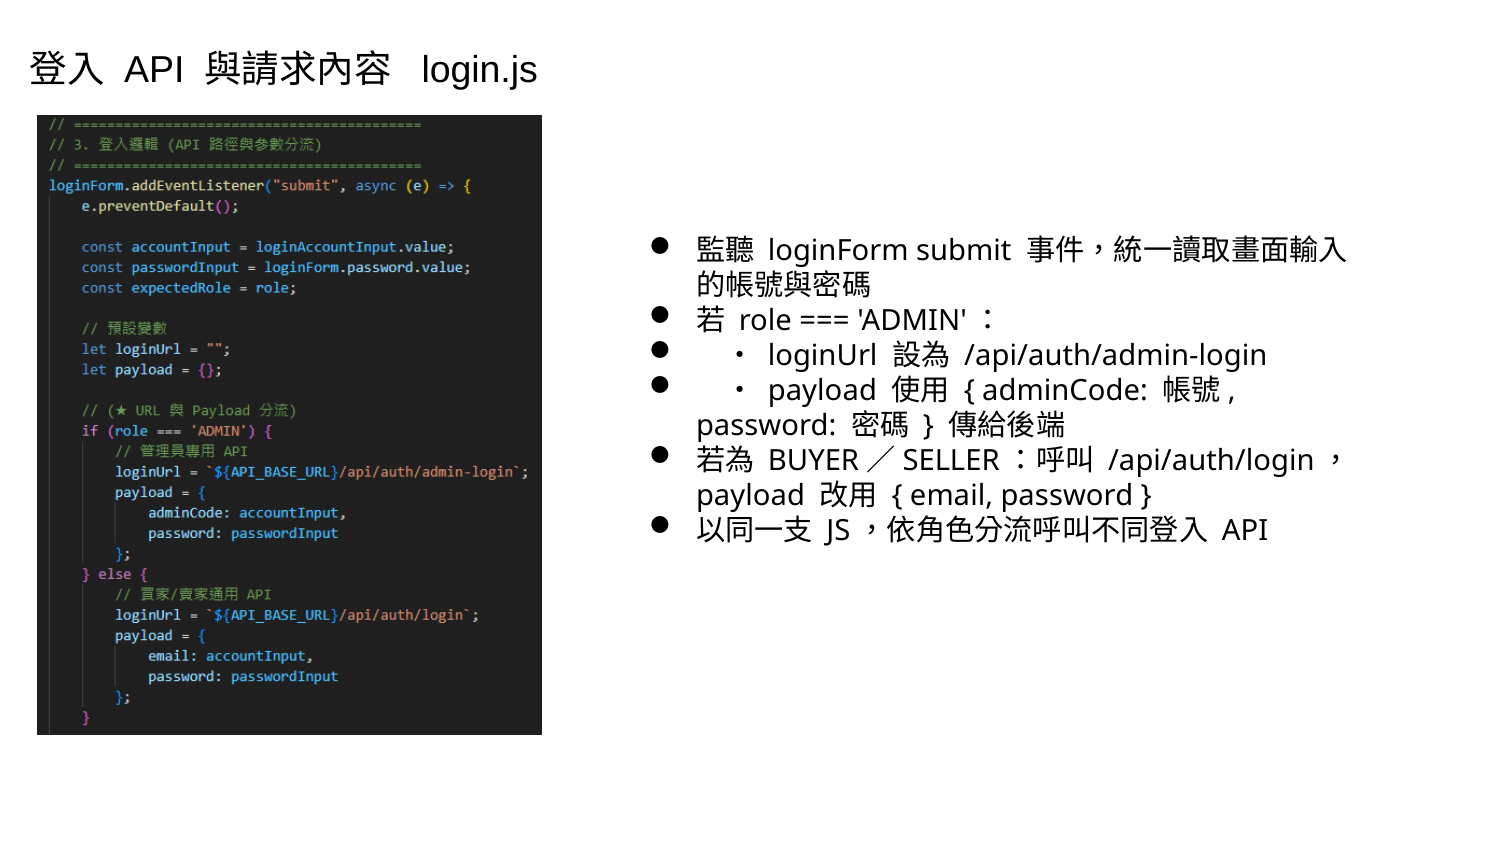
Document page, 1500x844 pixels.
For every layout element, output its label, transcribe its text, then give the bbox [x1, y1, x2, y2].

text_box 登入 API 與請求內容 login.js [14, 37, 553, 98]
picture [37, 115, 543, 735]
text_box 監聽 loginForm submit 事件，統一讀取畫面輸入的帳號與密碼 若 role === 'ADMIN'： ‧ loginUrl 設為 /api/auth/admin-login ‧ payload 使用 { adminCode: 帳號, password: 密碼 } 傳給後端 若為 BUYER／SELLER：呼叫 /api/auth/login，payload 改用 { email, password } 以同一支 JS，依角色分流呼叫不同登入 API [634, 224, 1368, 554]
